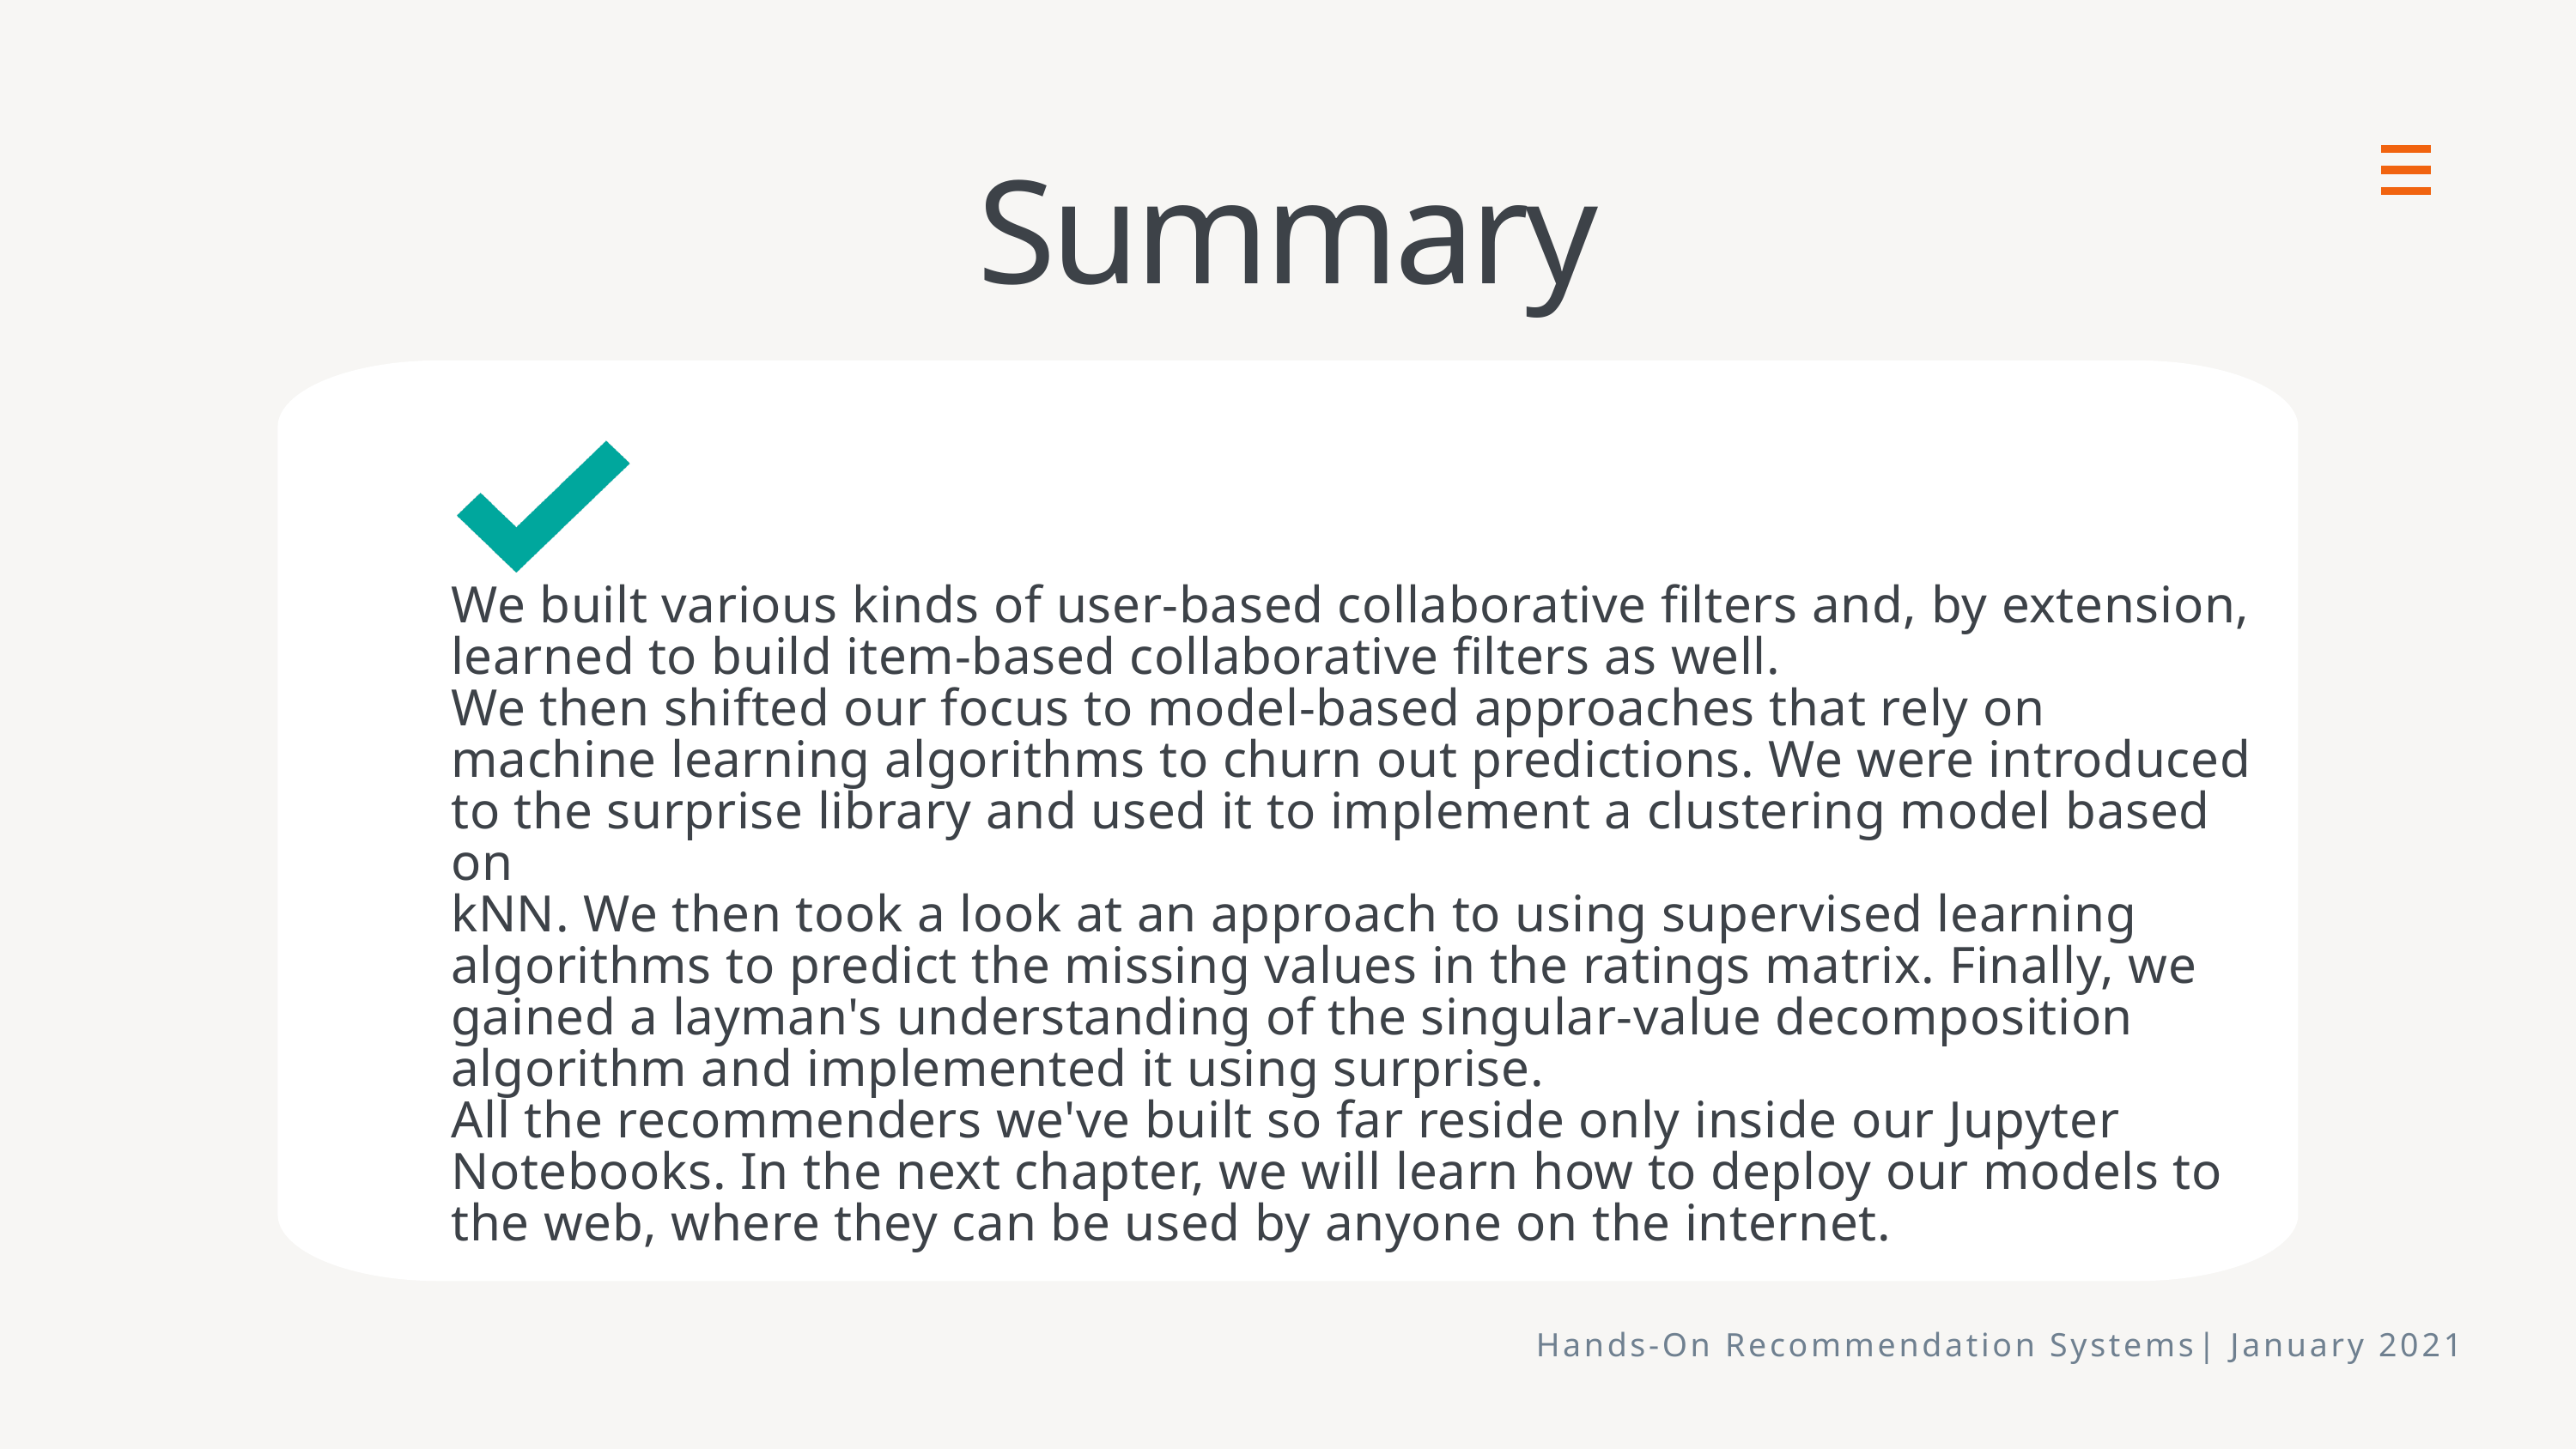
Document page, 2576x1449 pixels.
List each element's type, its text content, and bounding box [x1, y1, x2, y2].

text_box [277, 360, 2299, 1282]
text_box Hands-On Recommendation Systems| January 2021 [1470, 1318, 2463, 1364]
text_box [2380, 144, 2432, 196]
text_box Summary [385, 155, 2191, 312]
